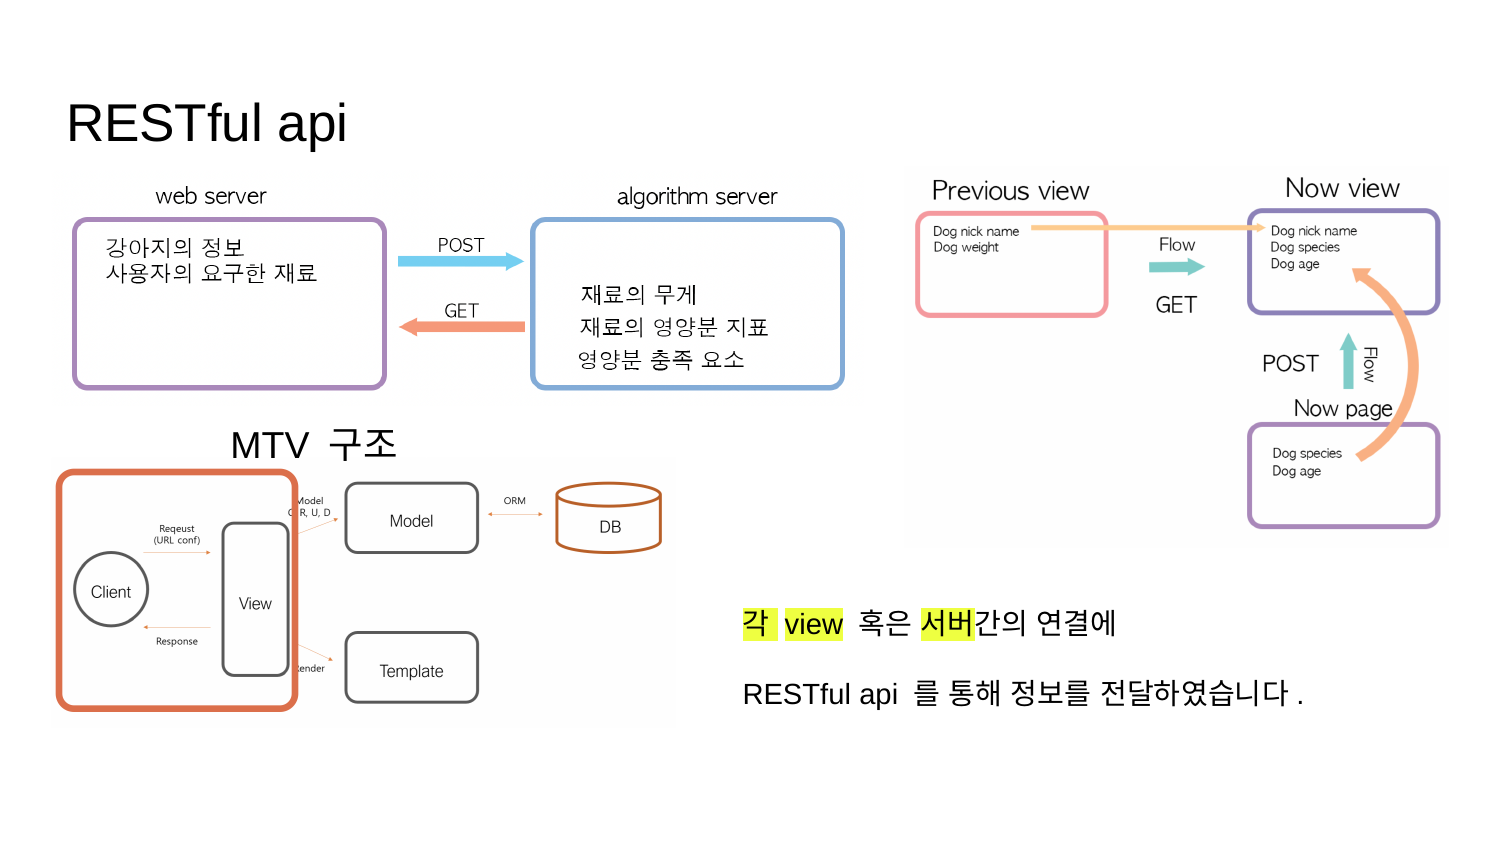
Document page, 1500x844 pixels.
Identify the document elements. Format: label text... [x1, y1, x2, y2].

picture [50, 457, 676, 728]
text_box MTV 구조 [215, 405, 899, 481]
picture [904, 166, 1450, 549]
text_box 각 view 혹은 서버간의 연결에 RESTful api 를 통해 정보를 전달하였습니다. [727, 590, 1500, 726]
picture [50, 170, 864, 406]
title RESTful api [51, 72, 1449, 167]
